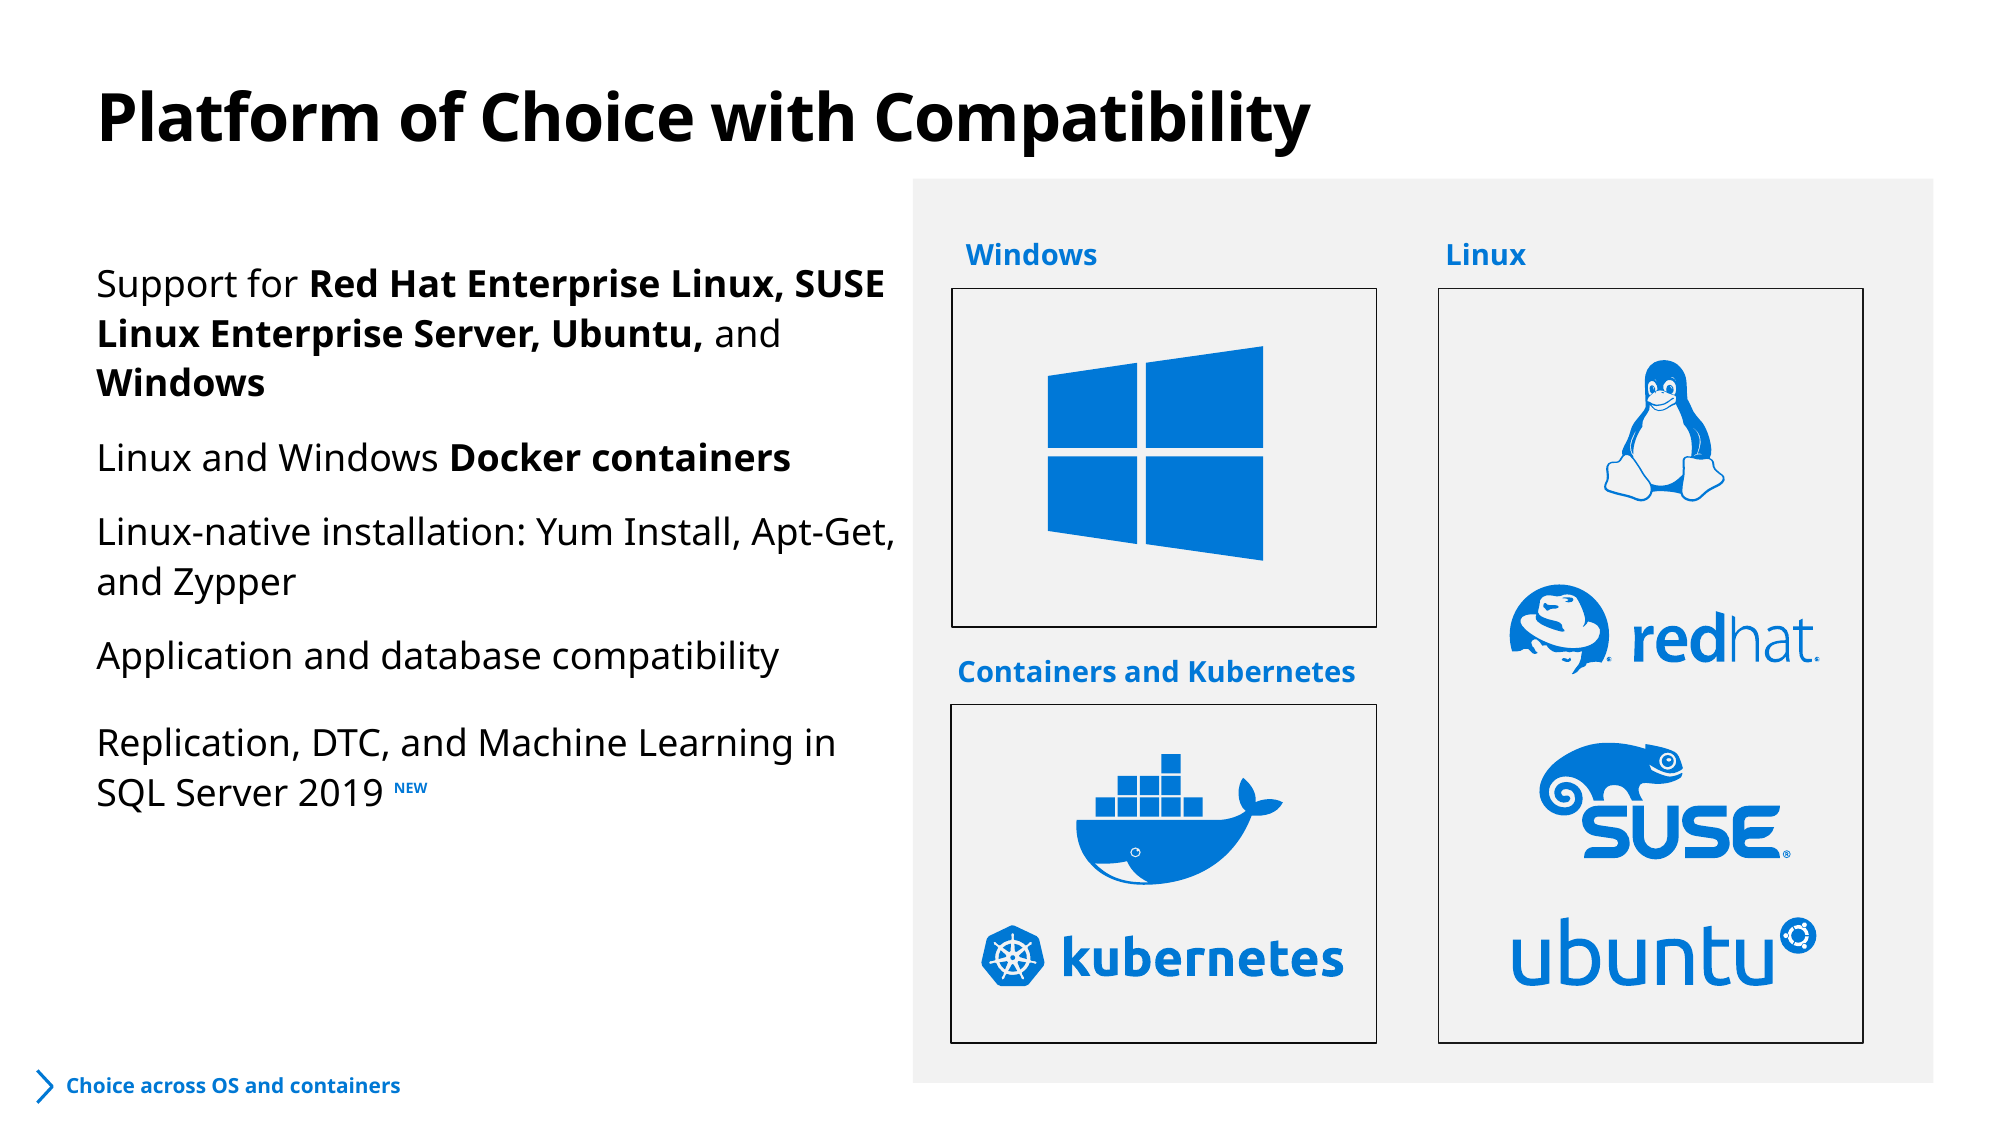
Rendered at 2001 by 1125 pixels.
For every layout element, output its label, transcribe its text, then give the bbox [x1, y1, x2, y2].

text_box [1509, 584, 1820, 675]
list Support for Red Hat Enterprise Linux, SUSE Linux Enterprise Server, Ubuntu, and Windows Linux and Windows Docker containers Linux-native installation: Yum Install, Apt-Get, and Zypper Application and database compatibility Replication, DTC, and Machine Learning in SQL Server 2019 NEW [96, 256, 900, 841]
text_box Containers and Kubernetes [942, 641, 1463, 701]
text_box Windows [950, 223, 1410, 284]
title Platform of Choice with Compatibility [96, 75, 1904, 156]
text_box [912, 178, 1934, 1084]
text_box [1145, 346, 1264, 448]
text_box Choice across OS and containers [36, 1068, 539, 1106]
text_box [1512, 917, 1817, 987]
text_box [1603, 359, 1726, 502]
text_box [1145, 456, 1264, 561]
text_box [1076, 753, 1284, 886]
text_box [1047, 456, 1138, 545]
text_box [981, 925, 1344, 987]
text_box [1538, 741, 1791, 860]
text_box [1047, 362, 1138, 448]
text_box [1438, 288, 1864, 1043]
text_box [950, 704, 1377, 1043]
text_box [951, 288, 1377, 627]
text_box Linux [1430, 223, 1890, 284]
